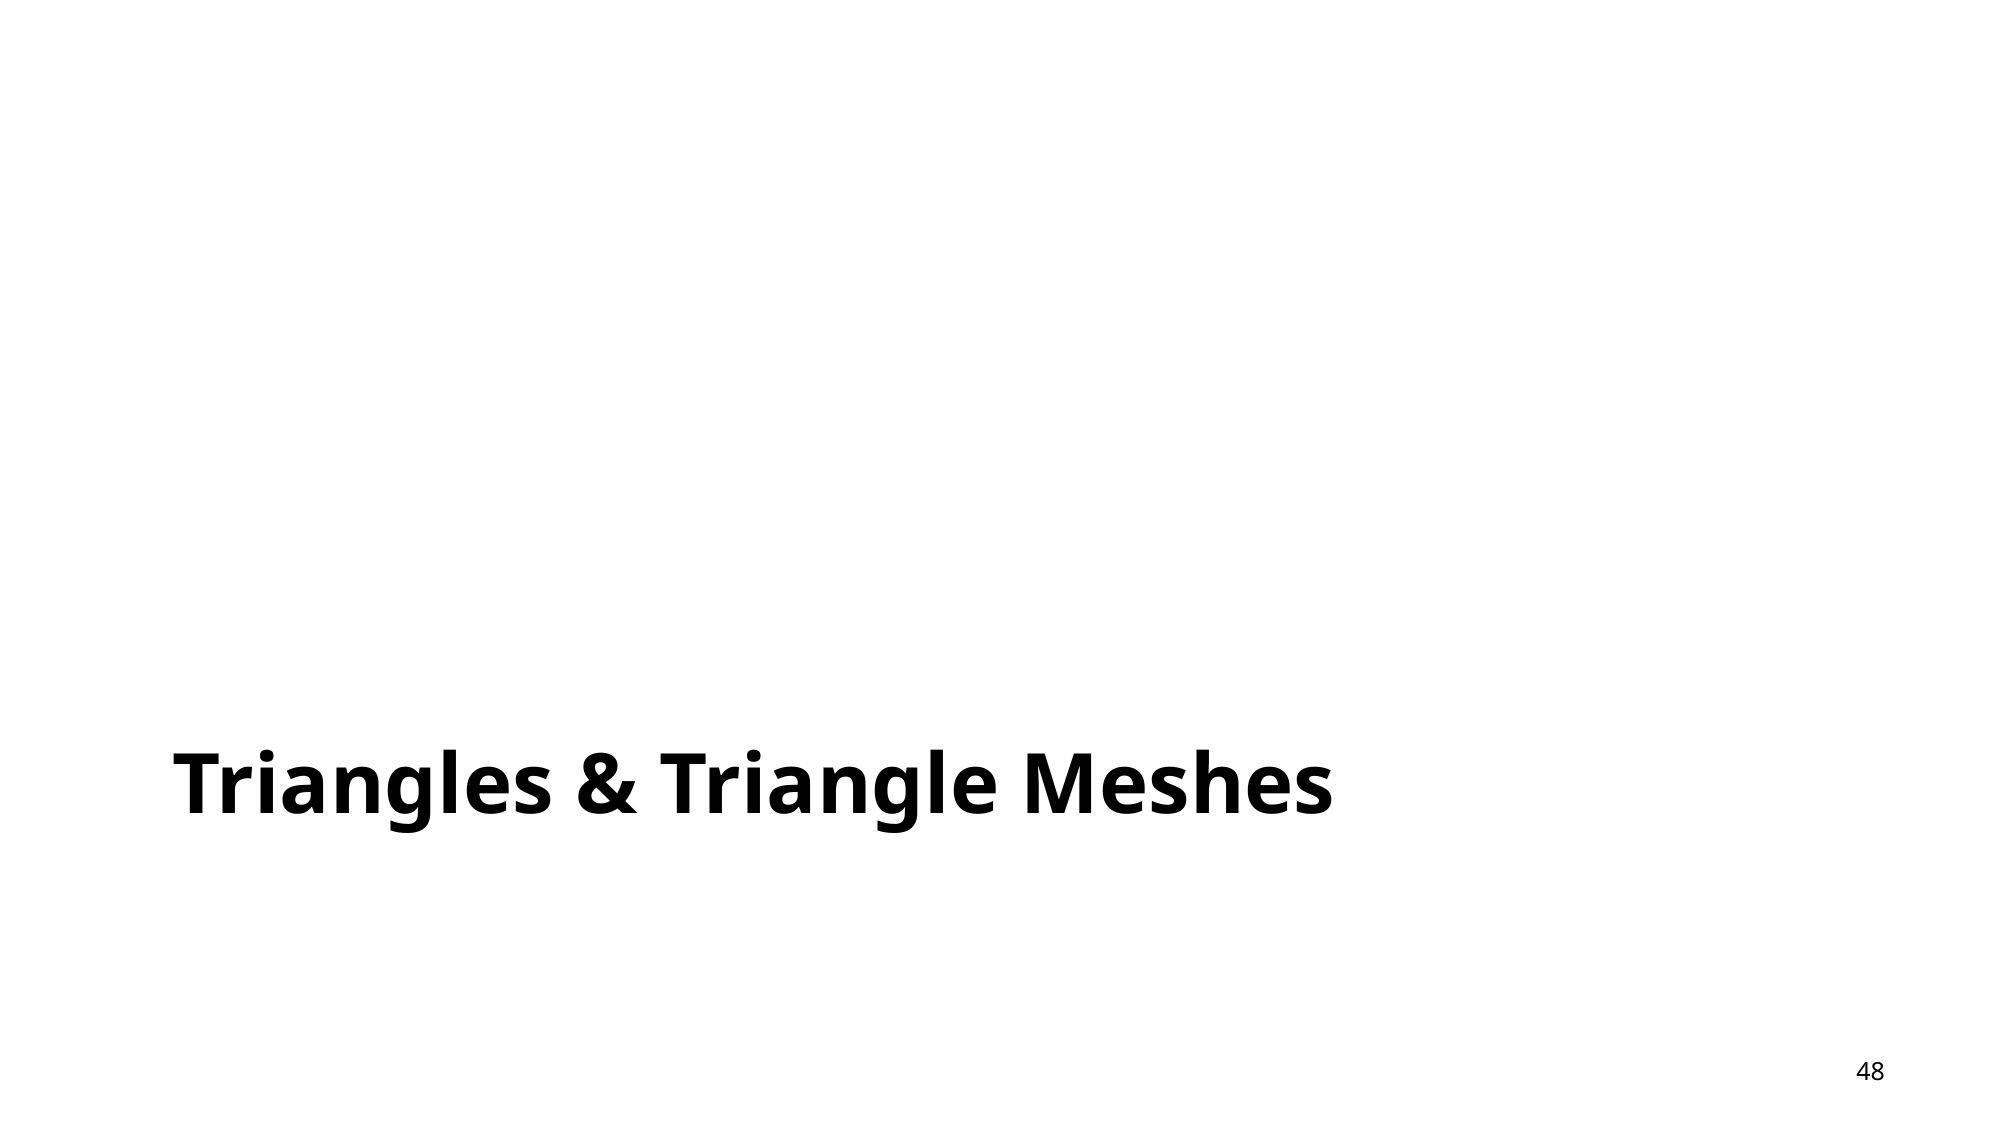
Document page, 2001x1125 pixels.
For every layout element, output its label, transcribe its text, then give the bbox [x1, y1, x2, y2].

title Triangles & Triangle Meshes [157, 722, 1858, 947]
slide_number 47 [1433, 1042, 1900, 1103]
